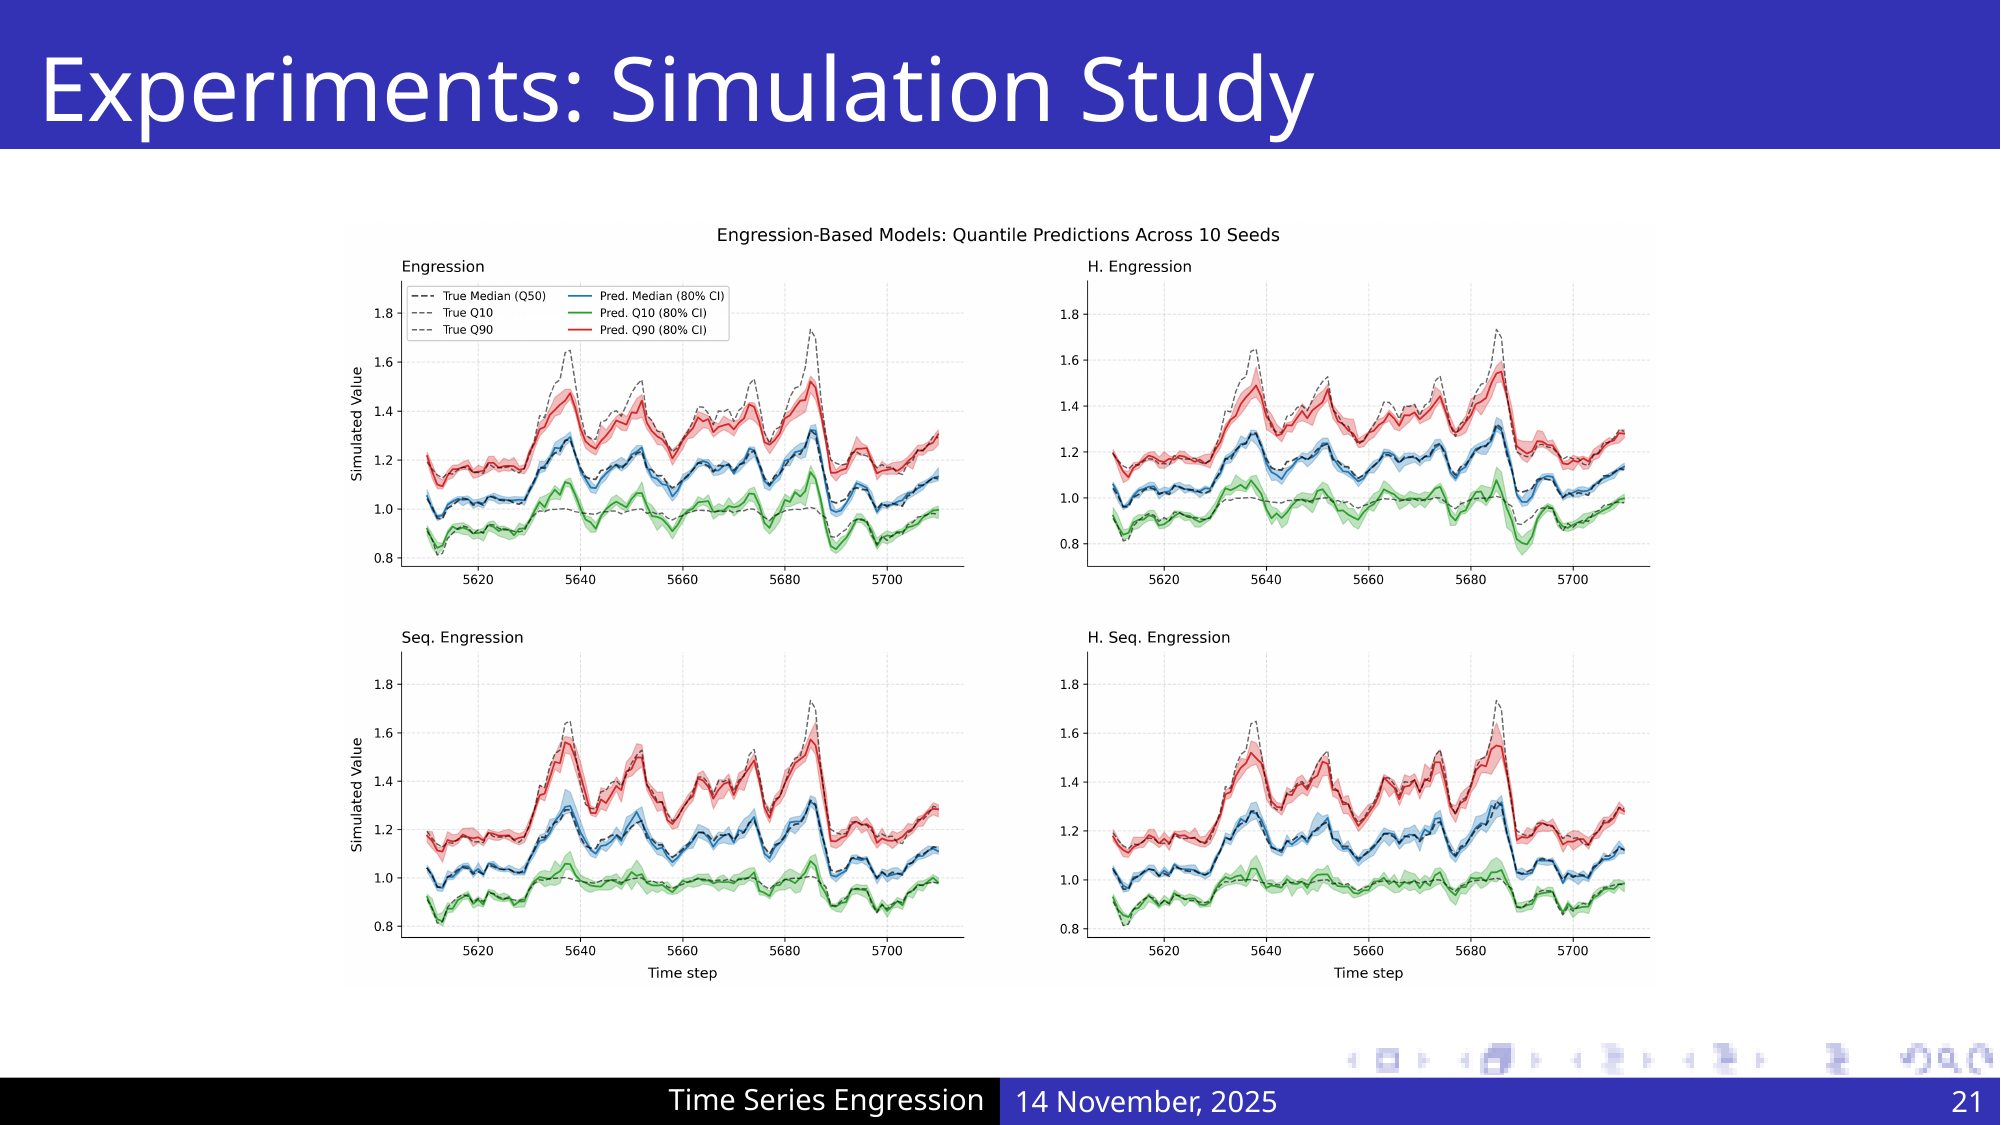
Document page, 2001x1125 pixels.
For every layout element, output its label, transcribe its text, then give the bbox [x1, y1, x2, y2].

picture [342, 219, 1658, 989]
slide_number 21 [1449, 1077, 2000, 1125]
footer Time Series Engression [0, 1077, 1000, 1125]
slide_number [1000, 1077, 1449, 1125]
text_box [84, 185, 1916, 279]
title Experiments: Simulation Study [0, 0, 2000, 149]
